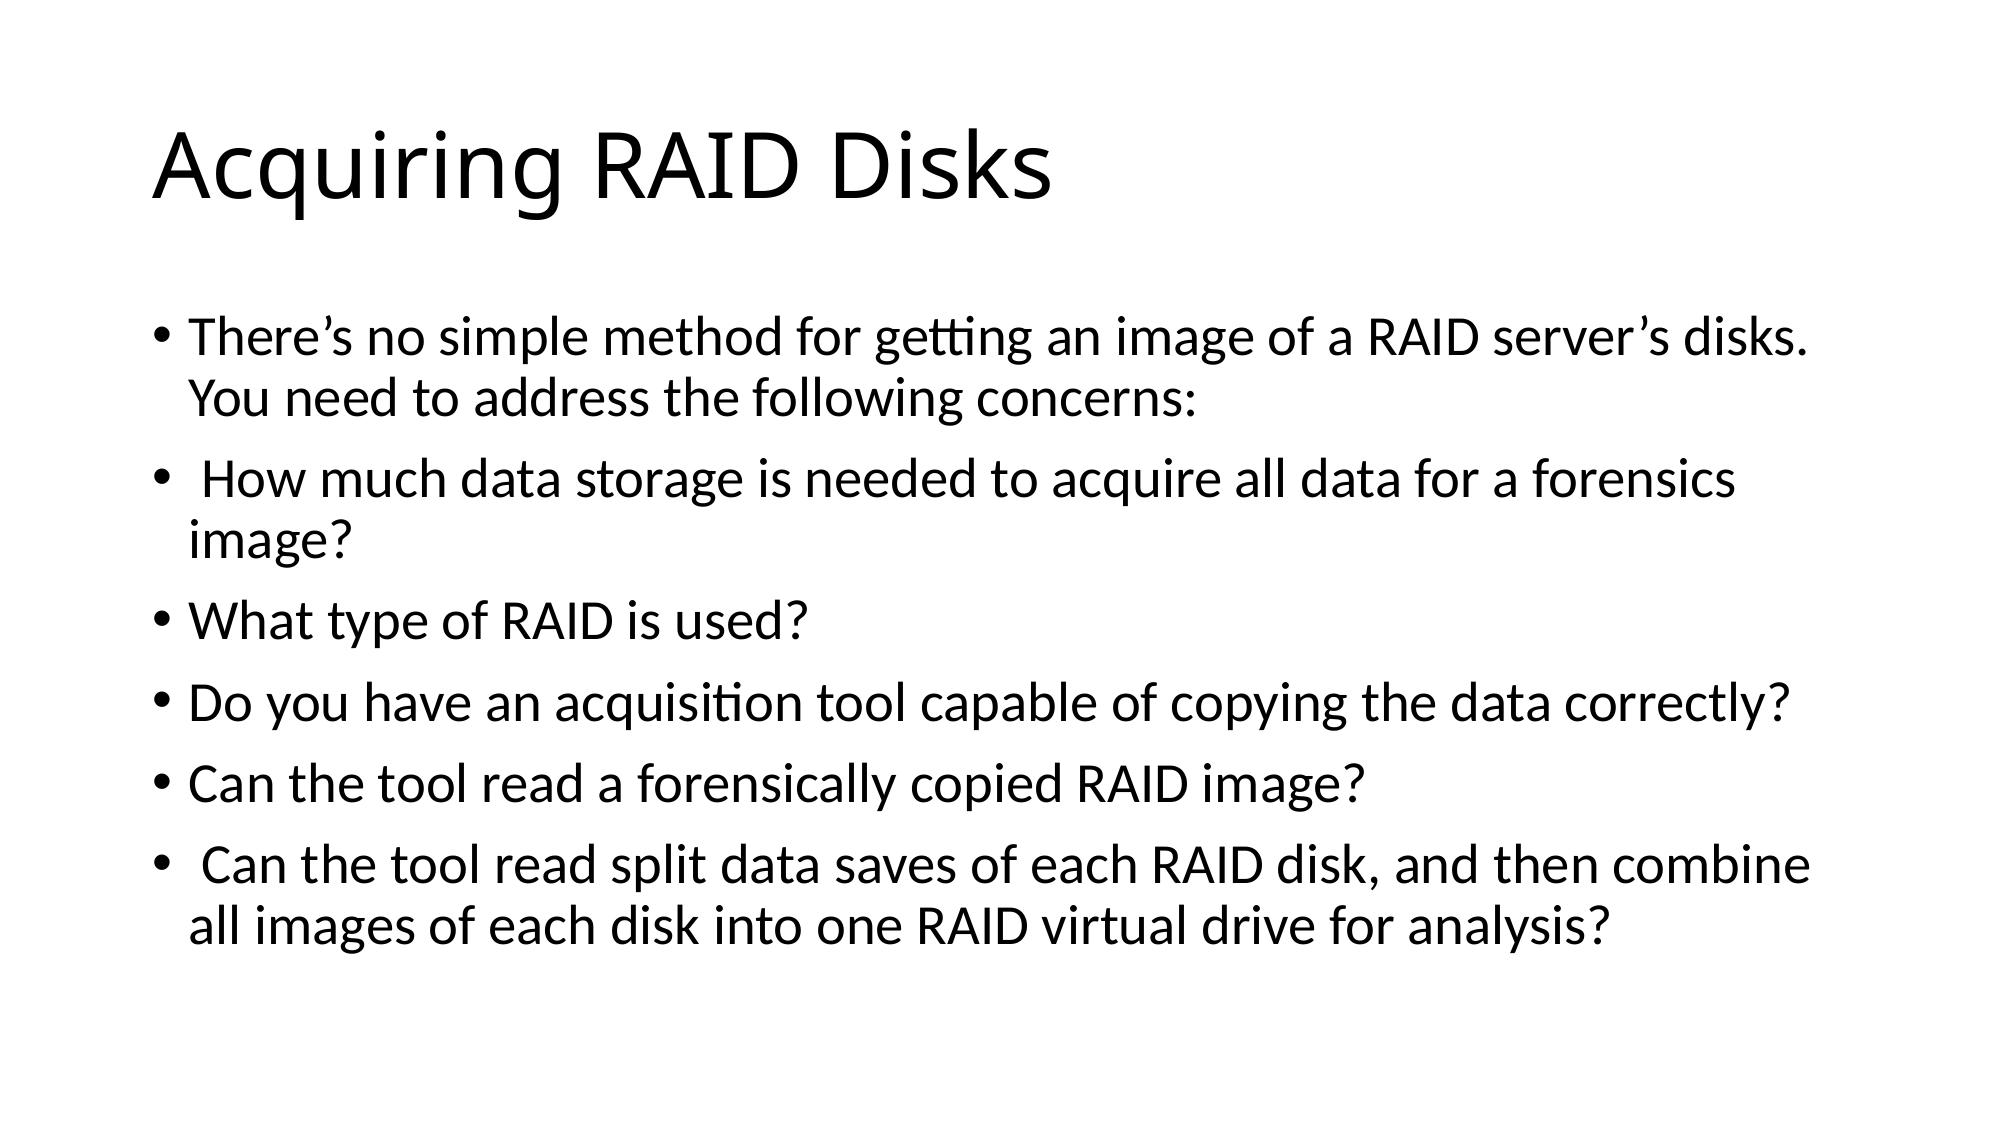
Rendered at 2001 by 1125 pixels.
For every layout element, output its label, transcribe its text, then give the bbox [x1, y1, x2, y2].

list There’s no simple method for getting an image of a RAID server’s disks. You need to address the following concerns: How much data storage is needed to acquire all data for a forensics image? What type of RAID is used? Do you have an acquisition tool capable of copying the data correctly? Can the tool read a forensically copied RAID image? Can the tool read split data saves of each RAID disk, and then combine all images of each disk into one RAID virtual drive for analysis? [137, 299, 1863, 1014]
title Acquiring RAID Disks [137, 59, 1863, 278]
